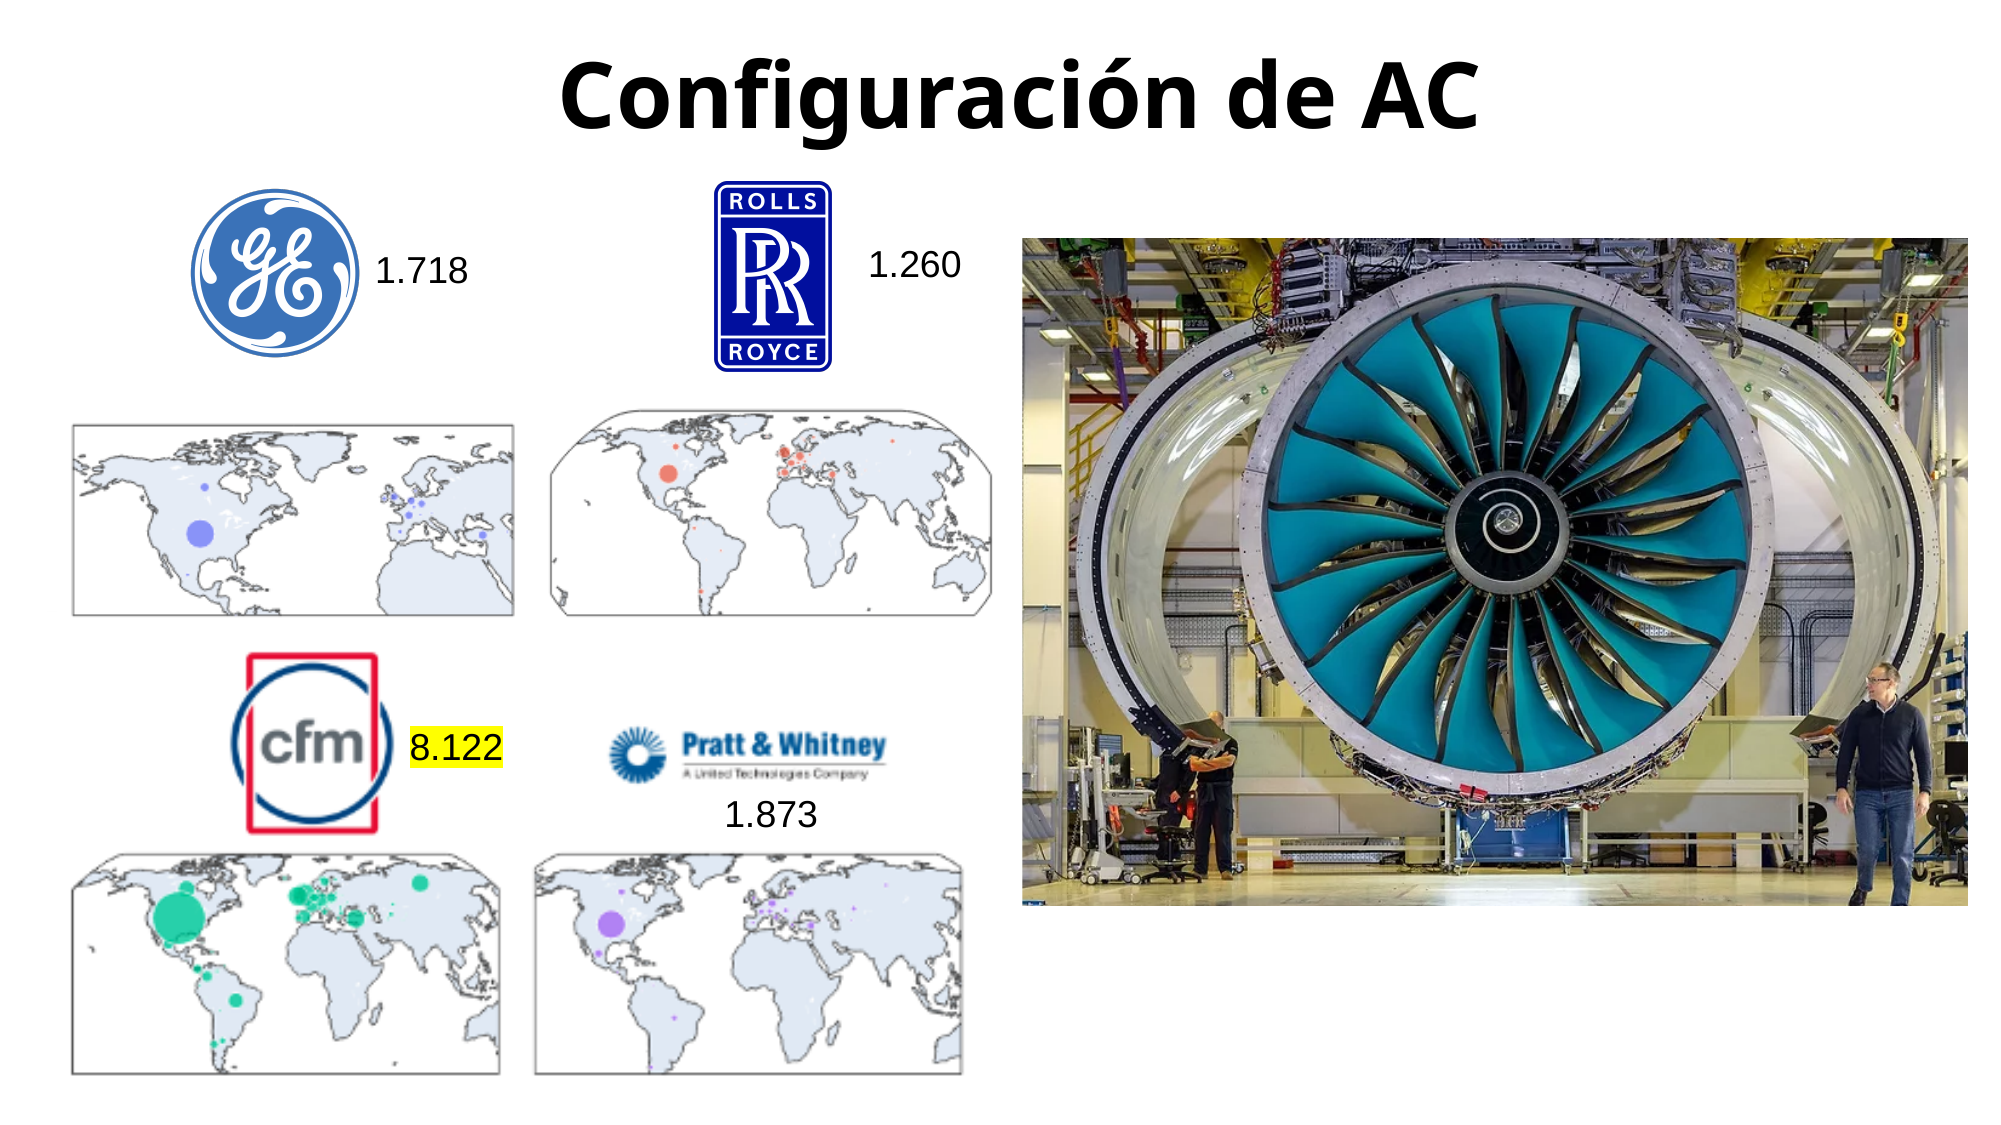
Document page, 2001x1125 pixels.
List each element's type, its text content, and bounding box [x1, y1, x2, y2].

title Configuración de AC [77, 29, 1963, 168]
text_box 1.718 [365, 238, 517, 299]
text_box 1.260 [853, 232, 1023, 293]
picture [47, 181, 1969, 1096]
picture [188, 187, 361, 359]
